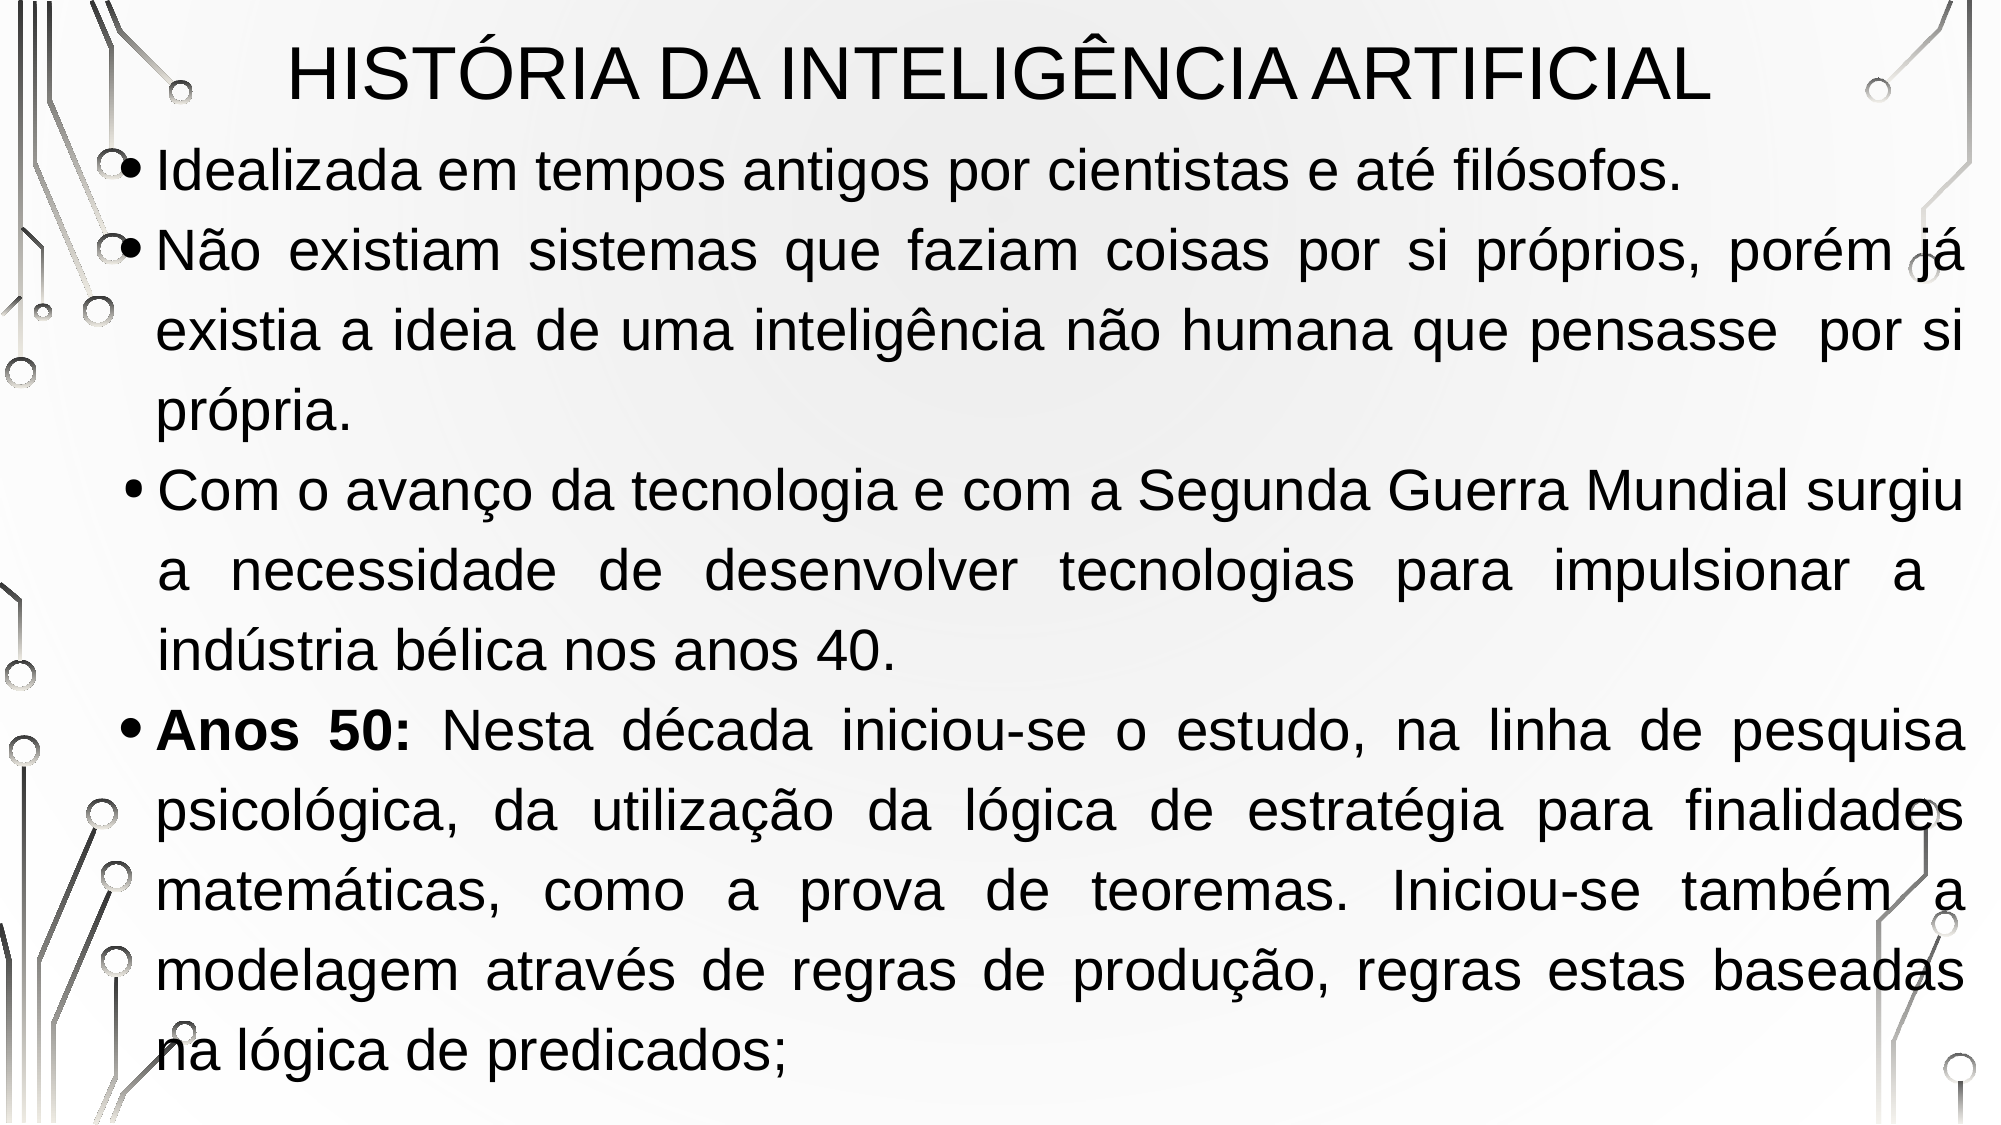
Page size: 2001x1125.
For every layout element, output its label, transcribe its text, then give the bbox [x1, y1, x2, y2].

list Idealizada em tempos antigos por cientistas e até filósofos. Não existiam sistemas que faziam coisas por si próprios, porém já existia a ideia de uma inteligência não humana que pensasse por si própria. Com o avanço da tecnologia e com a Segunda Guerra Mundial surgiu a necessidade de desenvolver tecnologias para impulsionar a indústria bélica nos anos 40. Anos 50: Nesta década iniciou-se o estudo, na linha de pesquisa psicológica, da utilização da lógica de estratégia para finalidades matemáticas, como a prova de teoremas. Iniciou-se também a modelagem através de regras de produção, regras estas baseadas na lógica de predicados; [103, 114, 1983, 1086]
title HISTÓRIA DA INTELIGÊNCIA ARTIFICIAL [271, 7, 1742, 114]
